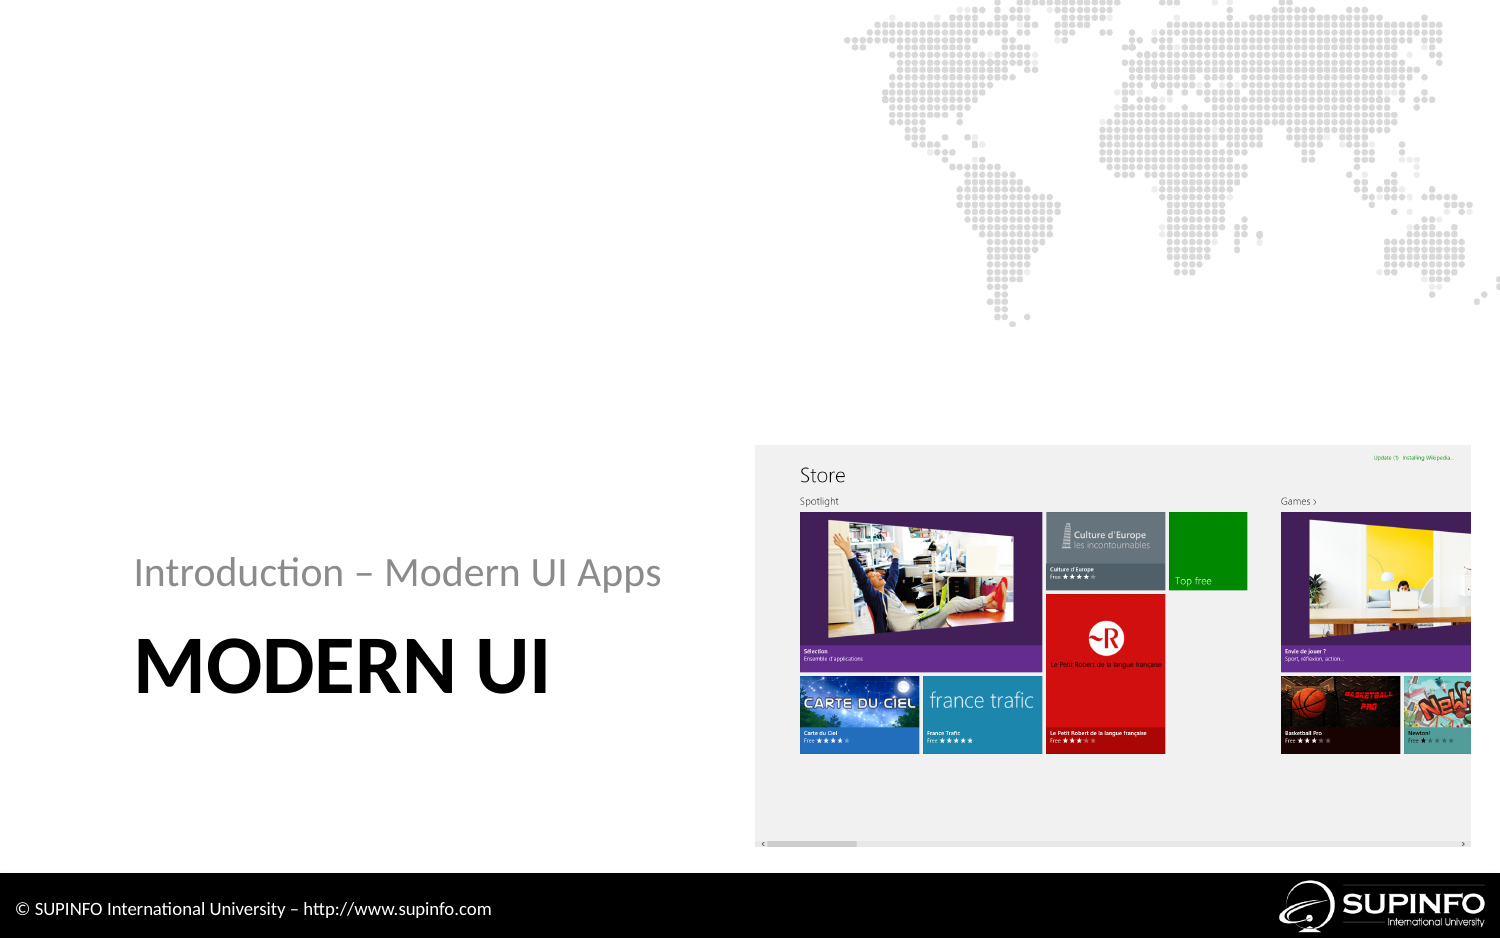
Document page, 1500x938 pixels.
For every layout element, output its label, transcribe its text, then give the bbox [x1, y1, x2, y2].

picture [844, 0, 1500, 327]
list Introduction – Modern UI Apps [118, 397, 1394, 603]
picture [755, 444, 1471, 848]
title Modern UI [118, 603, 750, 789]
picture [1269, 870, 1494, 938]
